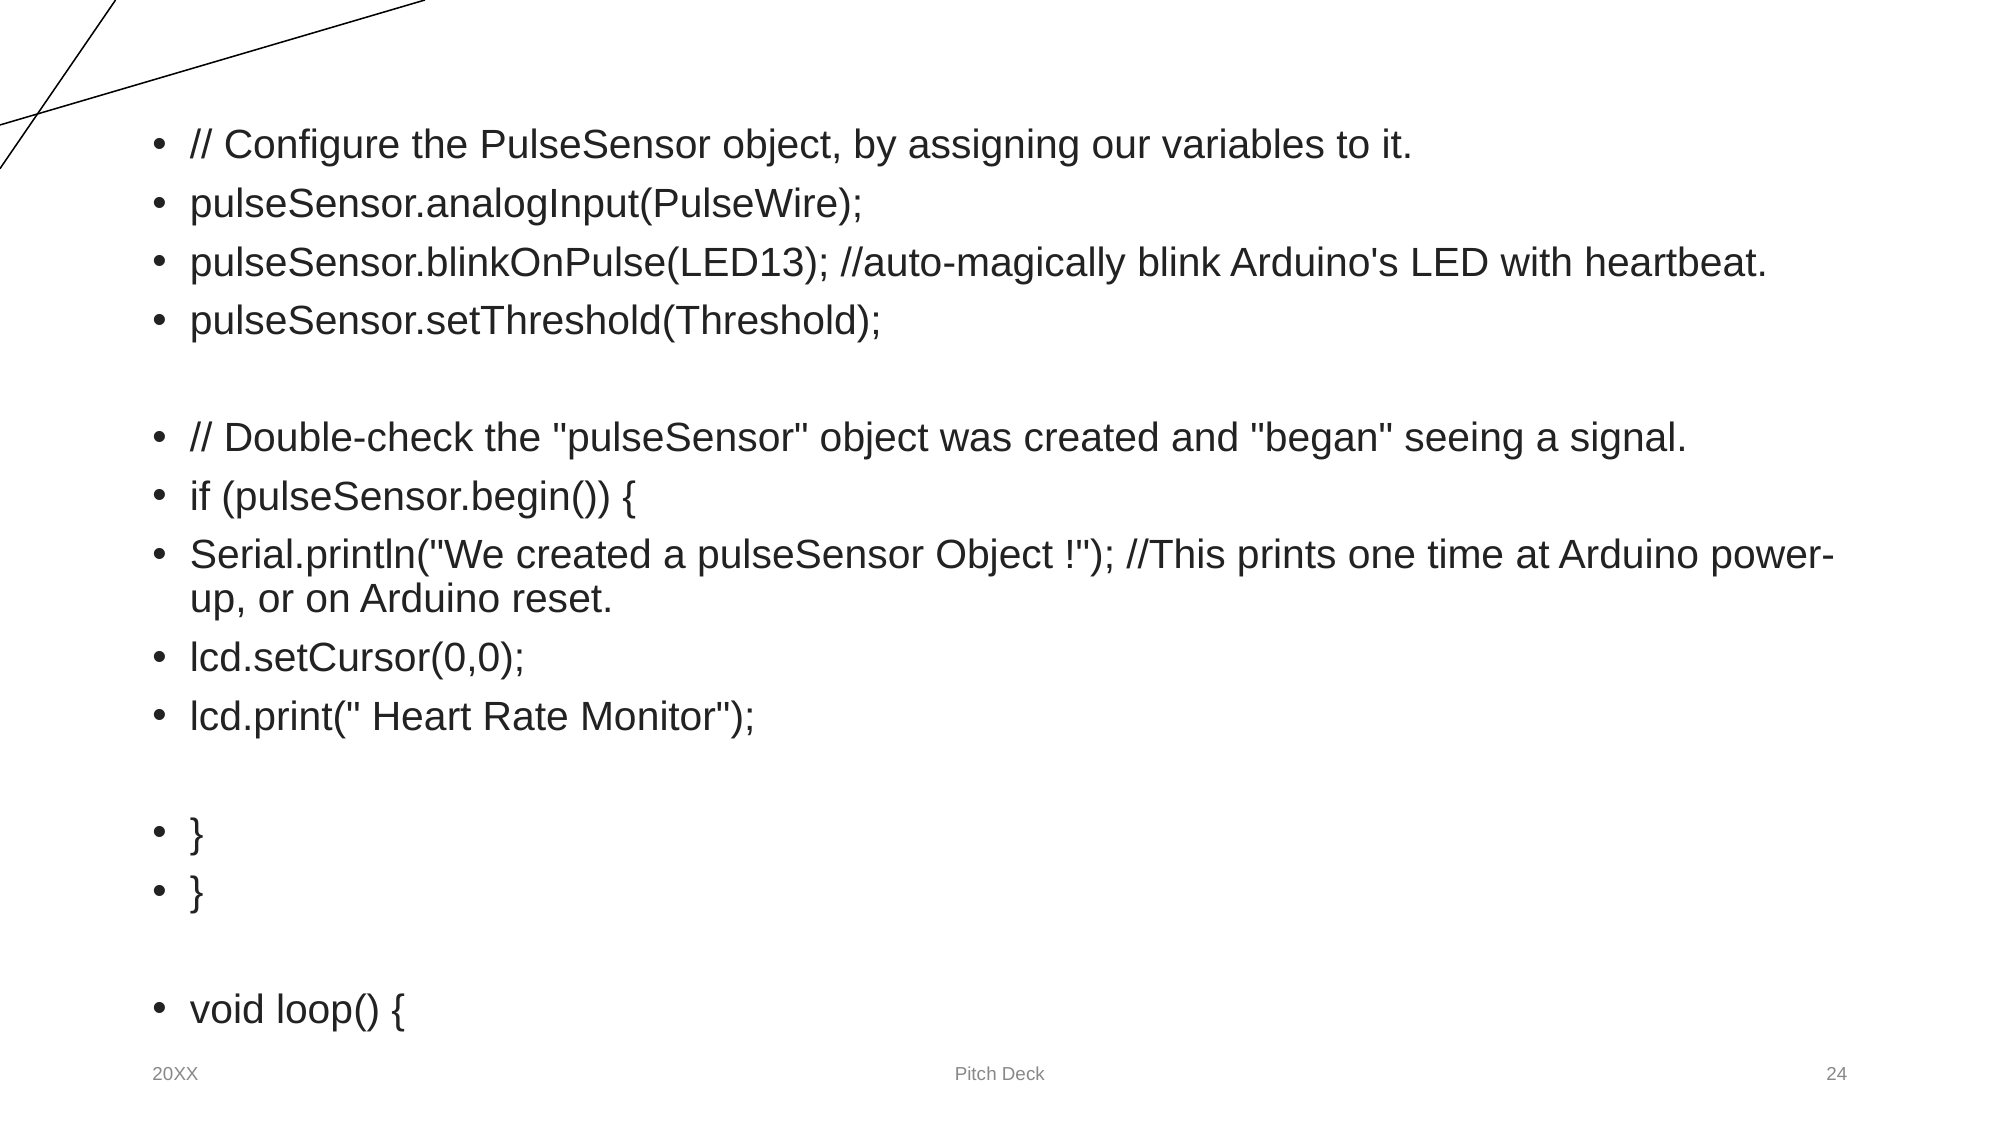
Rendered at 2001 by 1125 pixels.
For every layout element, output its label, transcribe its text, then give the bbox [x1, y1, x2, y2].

list // Configure the PulseSensor object, by assigning our variables to it. pulseSensor.analogInput(PulseWire); pulseSensor.blinkOnPulse(LED13); //auto-magically blink Arduino's LED with heartbeat. pulseSensor.setThreshold(Threshold); // Double-check the "pulseSensor" object was created and "began" seeing a signal. if (pulseSensor.begin()) { Serial.println("We created a pulseSensor Object !"); //This prints one time at Arduino power-up, or on Arduino reset. lcd.setCursor(0,0); lcd.print(" Heart Rate Monitor"); } } void loop() { [137, 116, 1863, 1047]
slide_number 20XX [137, 1047, 588, 1103]
slide_number ‹#› [1412, 1047, 1863, 1103]
footer Pitch Deck [662, 1047, 1338, 1103]
